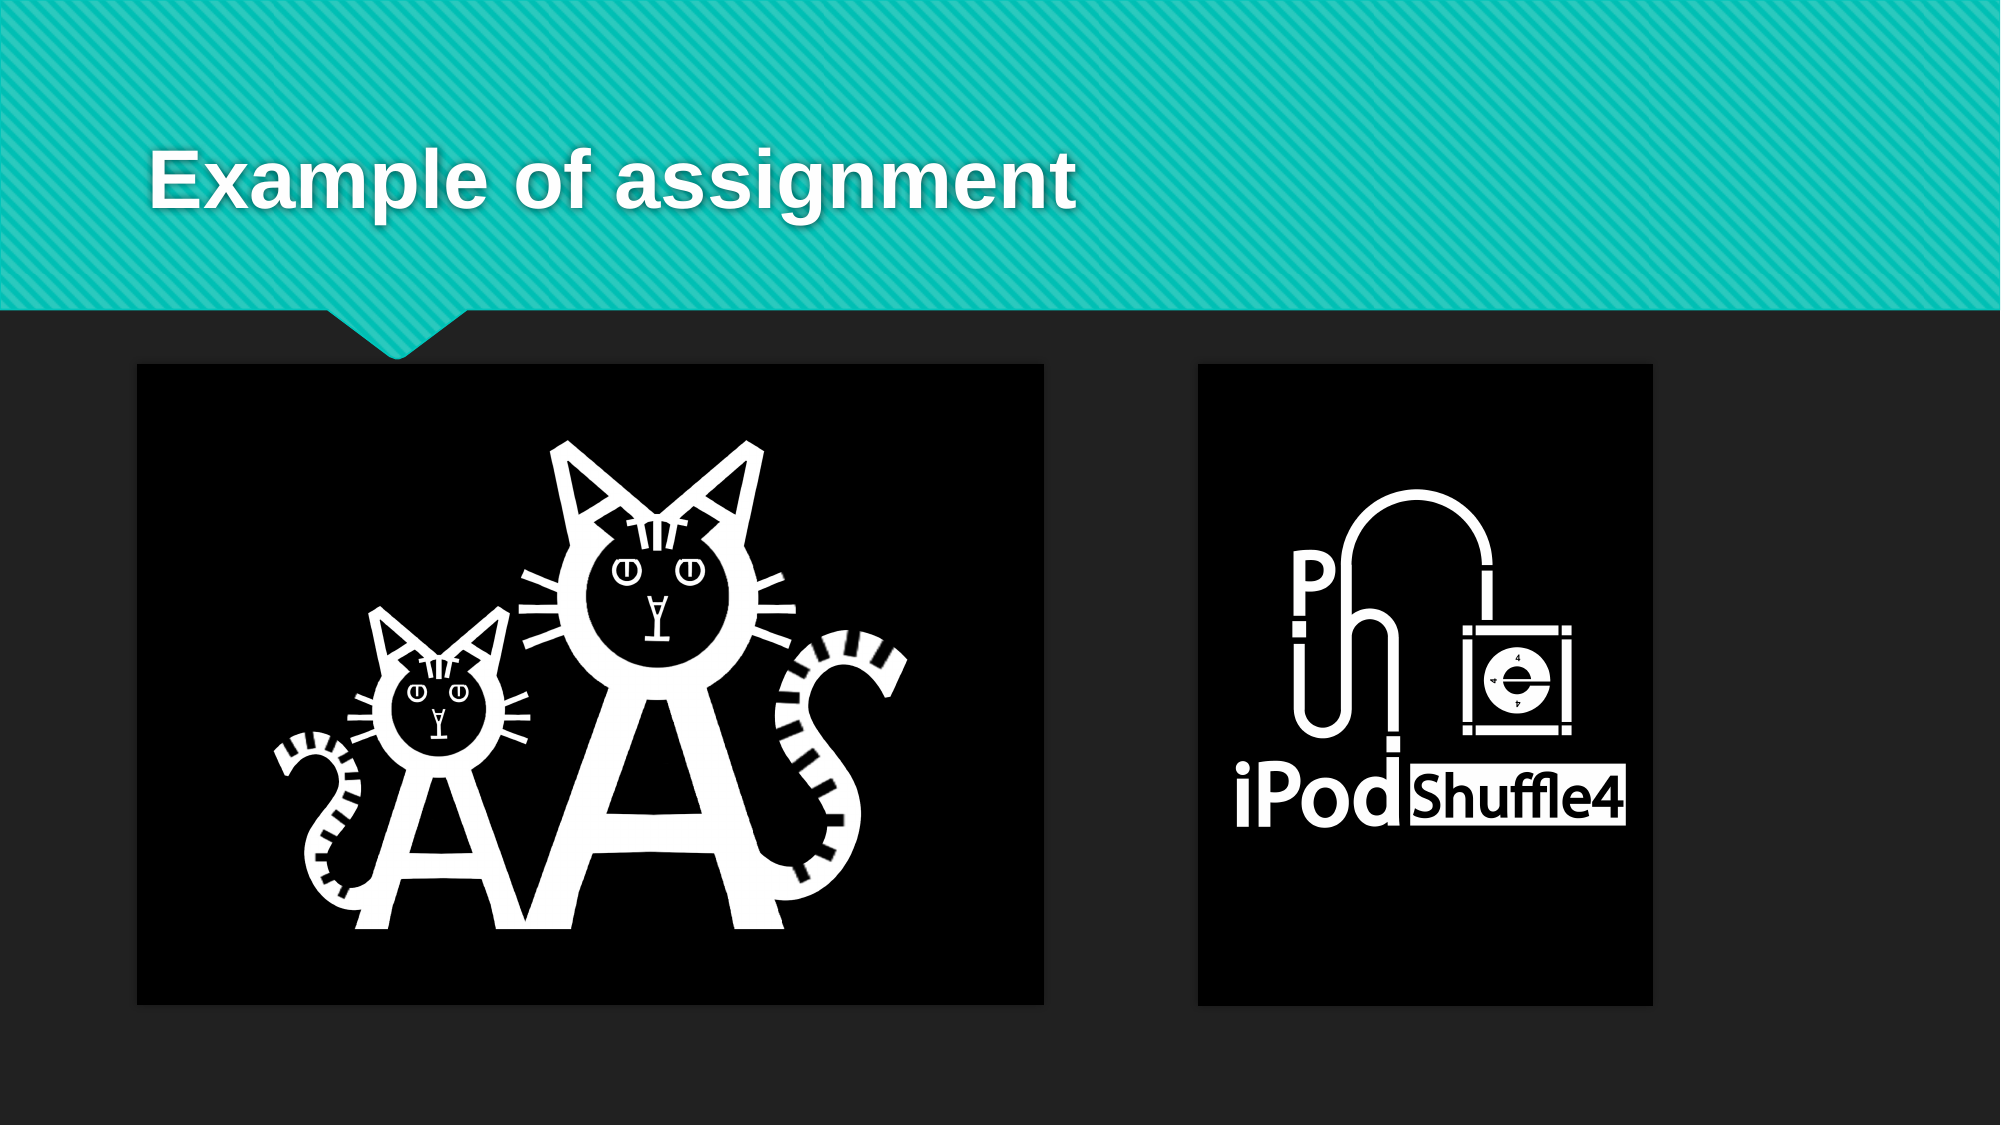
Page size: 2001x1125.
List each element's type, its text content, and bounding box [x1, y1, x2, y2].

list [137, 364, 1044, 1006]
title Example of assignment [132, 73, 1868, 233]
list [1198, 364, 1653, 1007]
